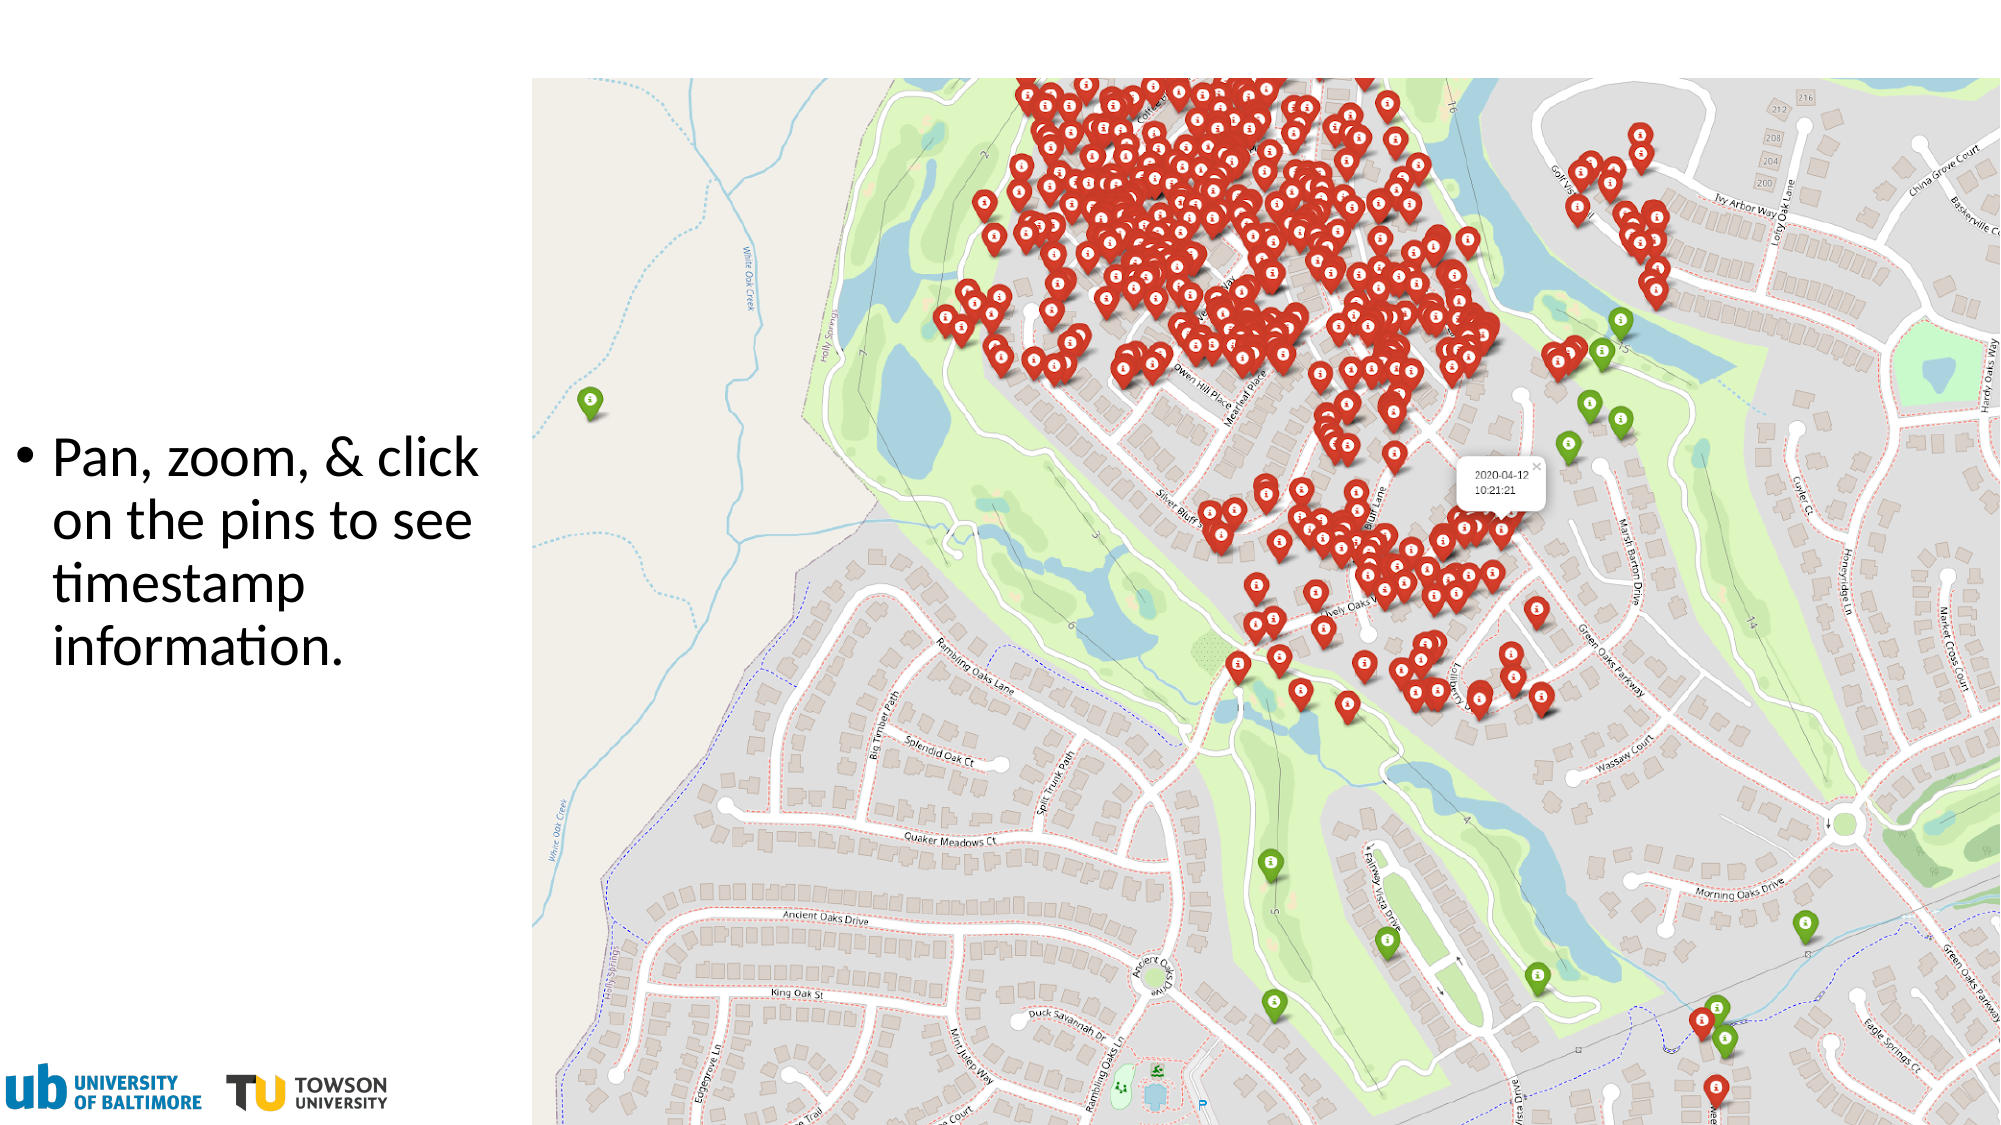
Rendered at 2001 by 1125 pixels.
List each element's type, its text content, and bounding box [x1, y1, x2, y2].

list Pan, zoom, & click on the pins to see timestamp information. [0, 418, 510, 785]
picture [531, 78, 2000, 1125]
picture [0, 1031, 407, 1125]
